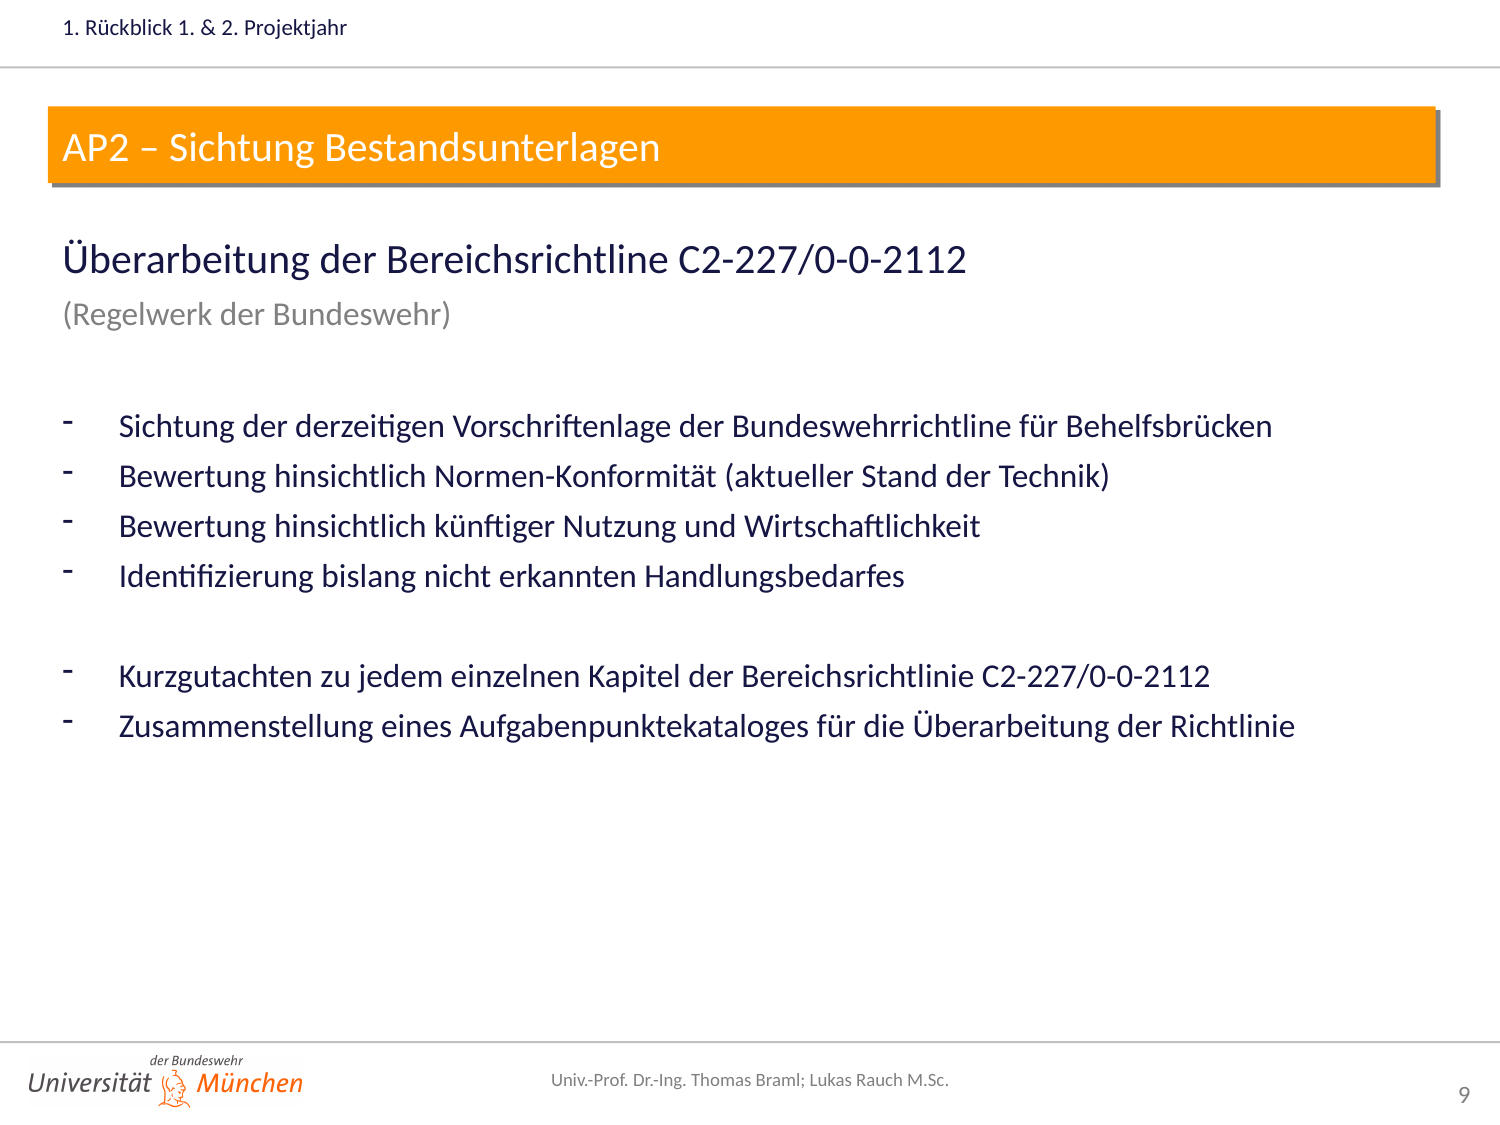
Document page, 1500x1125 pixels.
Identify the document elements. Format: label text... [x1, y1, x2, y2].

text_box 1. Rückblick 1. & 2. Projektjahr [47, 4, 1398, 65]
text_box AP2 – Sichtung Bestandsunterlagen [47, 106, 1436, 184]
picture [29, 1055, 302, 1108]
text_box Überarbeitung der Bereichsrichtline C2-227/0-0-2112 (Regelwerk der Bundeswehr) Sichtung der derzeitigen Vorschriftenlage der Bundeswehrrichtline für Behelfsbrücken Bewertung hinsichtlich Normen-Konformität (aktueller Stand der Technik) Bewertung hinsichtlich künftiger Nutzung und Wirtschaftlichkeit Identifizierung bislang nicht erkannten Handlungsbedarfes Kurzgutachten zu jedem einzelnen Kapitel der Bereichsrichtlinie C2-227/0-0-2112 Zusammenstellung eines Aufgabenpunktekataloges für die Überarbeitung der Richtlinie [47, 212, 1436, 1024]
